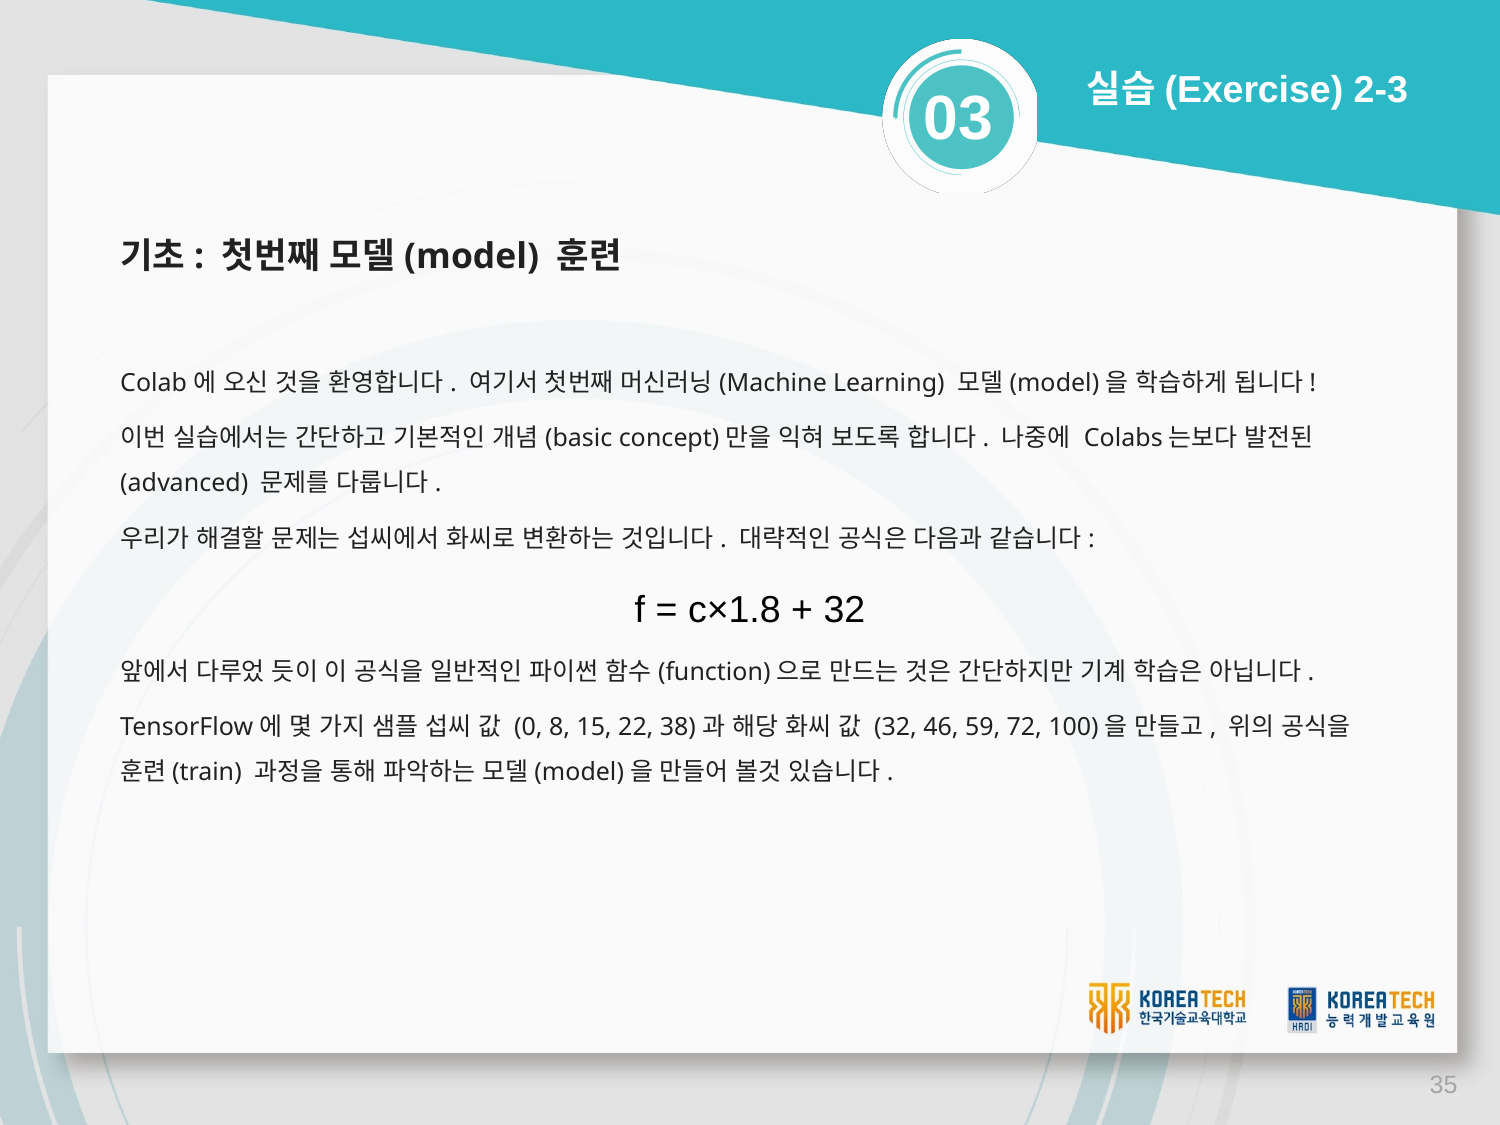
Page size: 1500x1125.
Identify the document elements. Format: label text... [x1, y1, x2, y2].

text_box 기초: 첫번째 모델(model) 훈련 Colab에 오신 것을 환영합니다. 여기서 첫번째 머신러닝(Machine Learning) 모델(model)을 학습하게 됩니다! 이번 실습에서는 간단하고 기본적인 개념(basic concept)만을 익혀 보도록 합니다. 나중에 Colabs는보다 발전된(advanced) 문제를 다룹니다. 우리가 해결할 문제는 섭씨에서 화씨로 변환하는 것입니다. 대략적인 공식은 다음과 같습니다: f = c×1.8 + 32 앞에서 다루었 듯이 이 공식을 일반적인 파이썬 함수(function)으로 만드는 것은 간단하지만 기계 학습은 아닙니다. TensorFlow에 몇 가지 샘플 섭씨 값 (0, 8, 15, 22, 38)과 해당 화씨 값 (32, 46, 59, 72, 100)을 만들고, 위의 공식을 훈련(train) 과정을 통해 파악하는 모델(model)을 만들어 볼것 있습니다. [105, 218, 1395, 907]
text_box 실습(Exercise) 2-3 [1053, 57, 1441, 128]
slide_number 35 [1225, 1053, 1473, 1114]
picture [0, 0, 1500, 1125]
